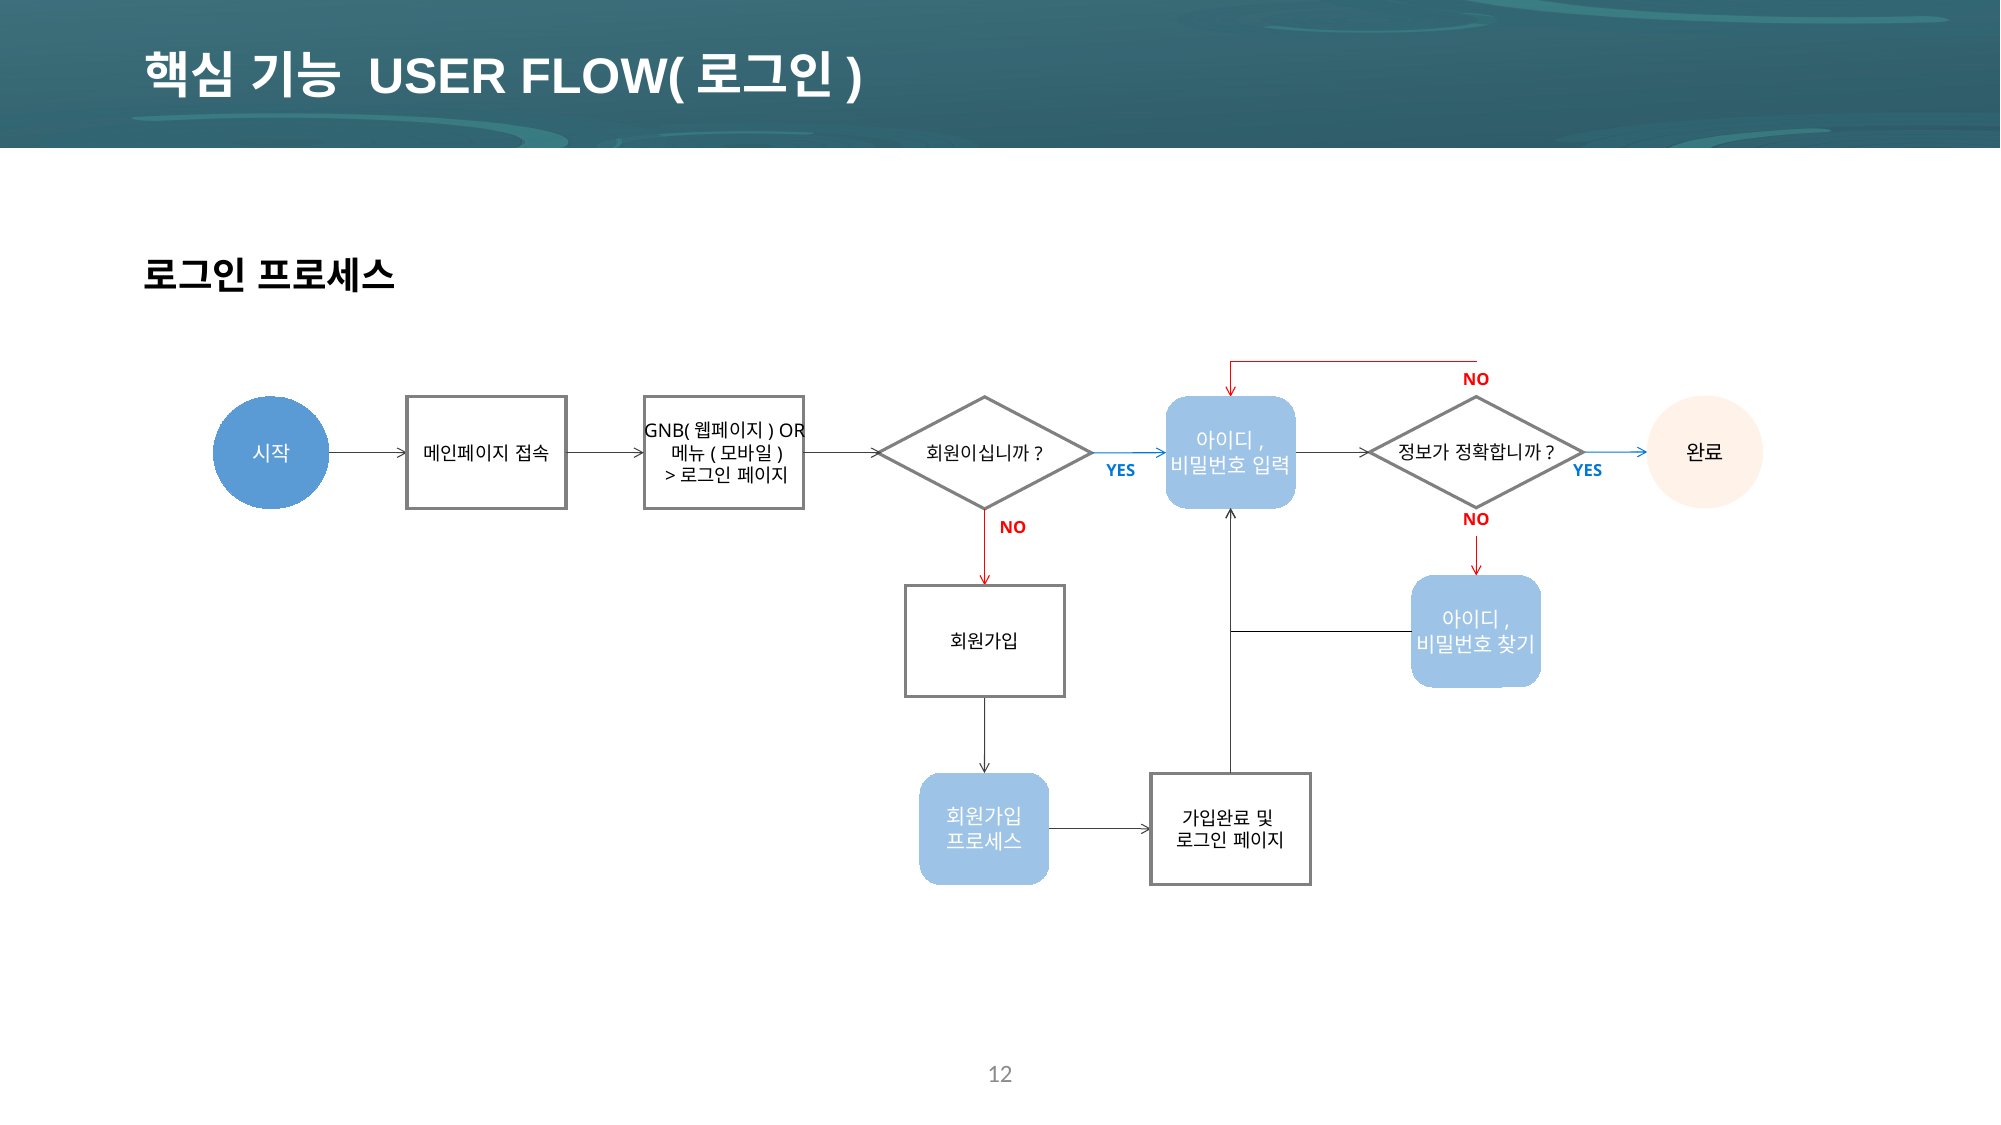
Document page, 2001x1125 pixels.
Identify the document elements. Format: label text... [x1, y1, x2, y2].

text_box 시작 [213, 396, 329, 509]
text_box 메인페이지 접속 [406, 396, 567, 509]
text_box 회원가입 [904, 584, 1065, 698]
text_box [0, 0, 2000, 149]
text_box NO [985, 509, 1046, 544]
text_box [1335, 256, 1372, 502]
text_box 아이디, 비밀번호 입력 [1166, 396, 1296, 509]
text_box NO [1448, 361, 1505, 396]
text_box 아이디, 비밀번호 찾기 [1411, 575, 1541, 688]
text_box GNB(웹페이지) OR 메뉴(모바일) >로그인 페이지 [643, 396, 804, 509]
text_box 가입완료 및 로그인 페이지 [1150, 772, 1311, 886]
text_box 핵심 기능 USER FLOW(로그인) [129, 35, 1017, 111]
text_box 로그인 프로세스 [129, 244, 492, 304]
slide_number 12 [774, 1042, 1225, 1103]
text_box 회원가입 프로세스 [919, 773, 1049, 885]
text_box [1231, 508, 1412, 632]
text_box 회원이십니까? [879, 395, 1093, 510]
text_box NO [1448, 500, 1505, 536]
text_box 정보가 정확합니까? [1372, 395, 1584, 500]
text_box YES [1091, 453, 1153, 488]
text_box YES [1558, 453, 1618, 487]
text_box 완료 [1646, 395, 1764, 509]
